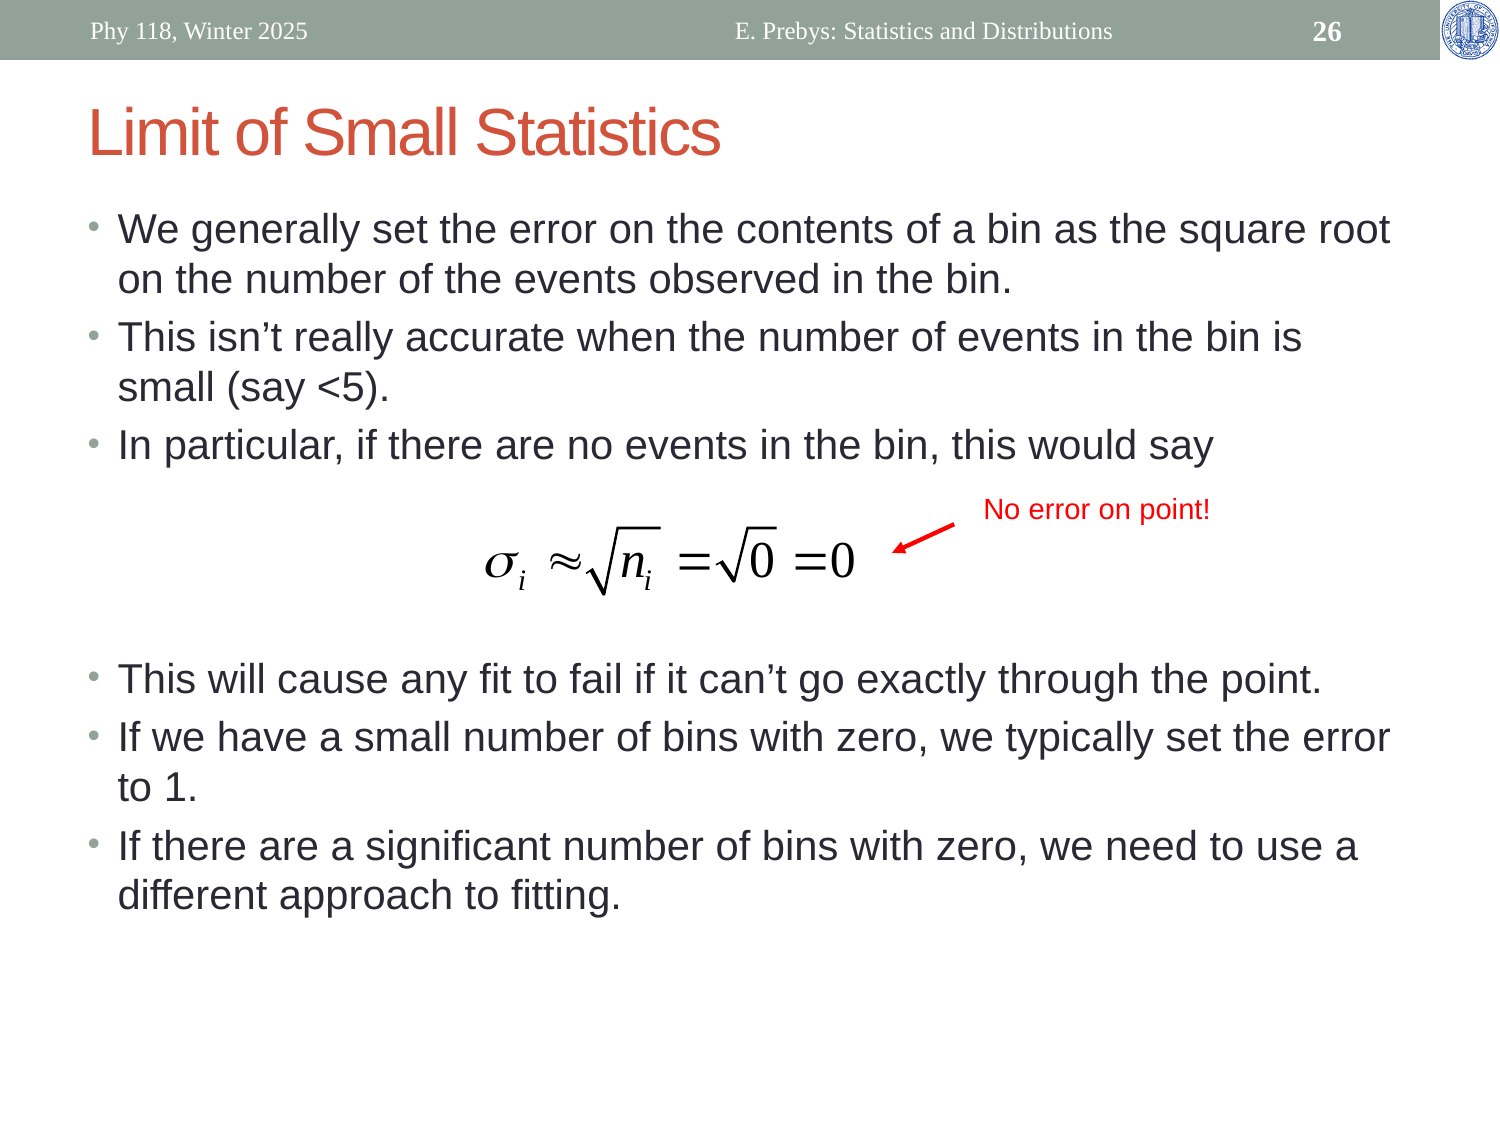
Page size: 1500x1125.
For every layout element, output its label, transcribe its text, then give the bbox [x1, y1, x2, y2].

slide_number 26 [1297, 3, 1425, 57]
list We generally set the error on the contents of a bin as the square root on the number of the events observed in the bin. This isn’t really accurate when the number of events in the bin is small (say <5). In particular, if there are no events in the bin, this would say This will cause any fit to fail if it can’t go exactly through the point. If we have a small number of bins with zero, we typically set the error to 1. If there are a significant number of bins with zero, we need to use a different approach to fitting. [72, 193, 1423, 1087]
picture [1440, 0, 1500, 61]
text_box No error on point! [968, 483, 1327, 533]
slide_number Phy 118, Winter 2025 [75, 3, 550, 57]
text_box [891, 523, 955, 554]
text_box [477, 516, 863, 608]
footer E. Prebys: Statistics and Distributions [562, 3, 1286, 57]
title Limit of Small Statistics [72, 77, 1423, 181]
